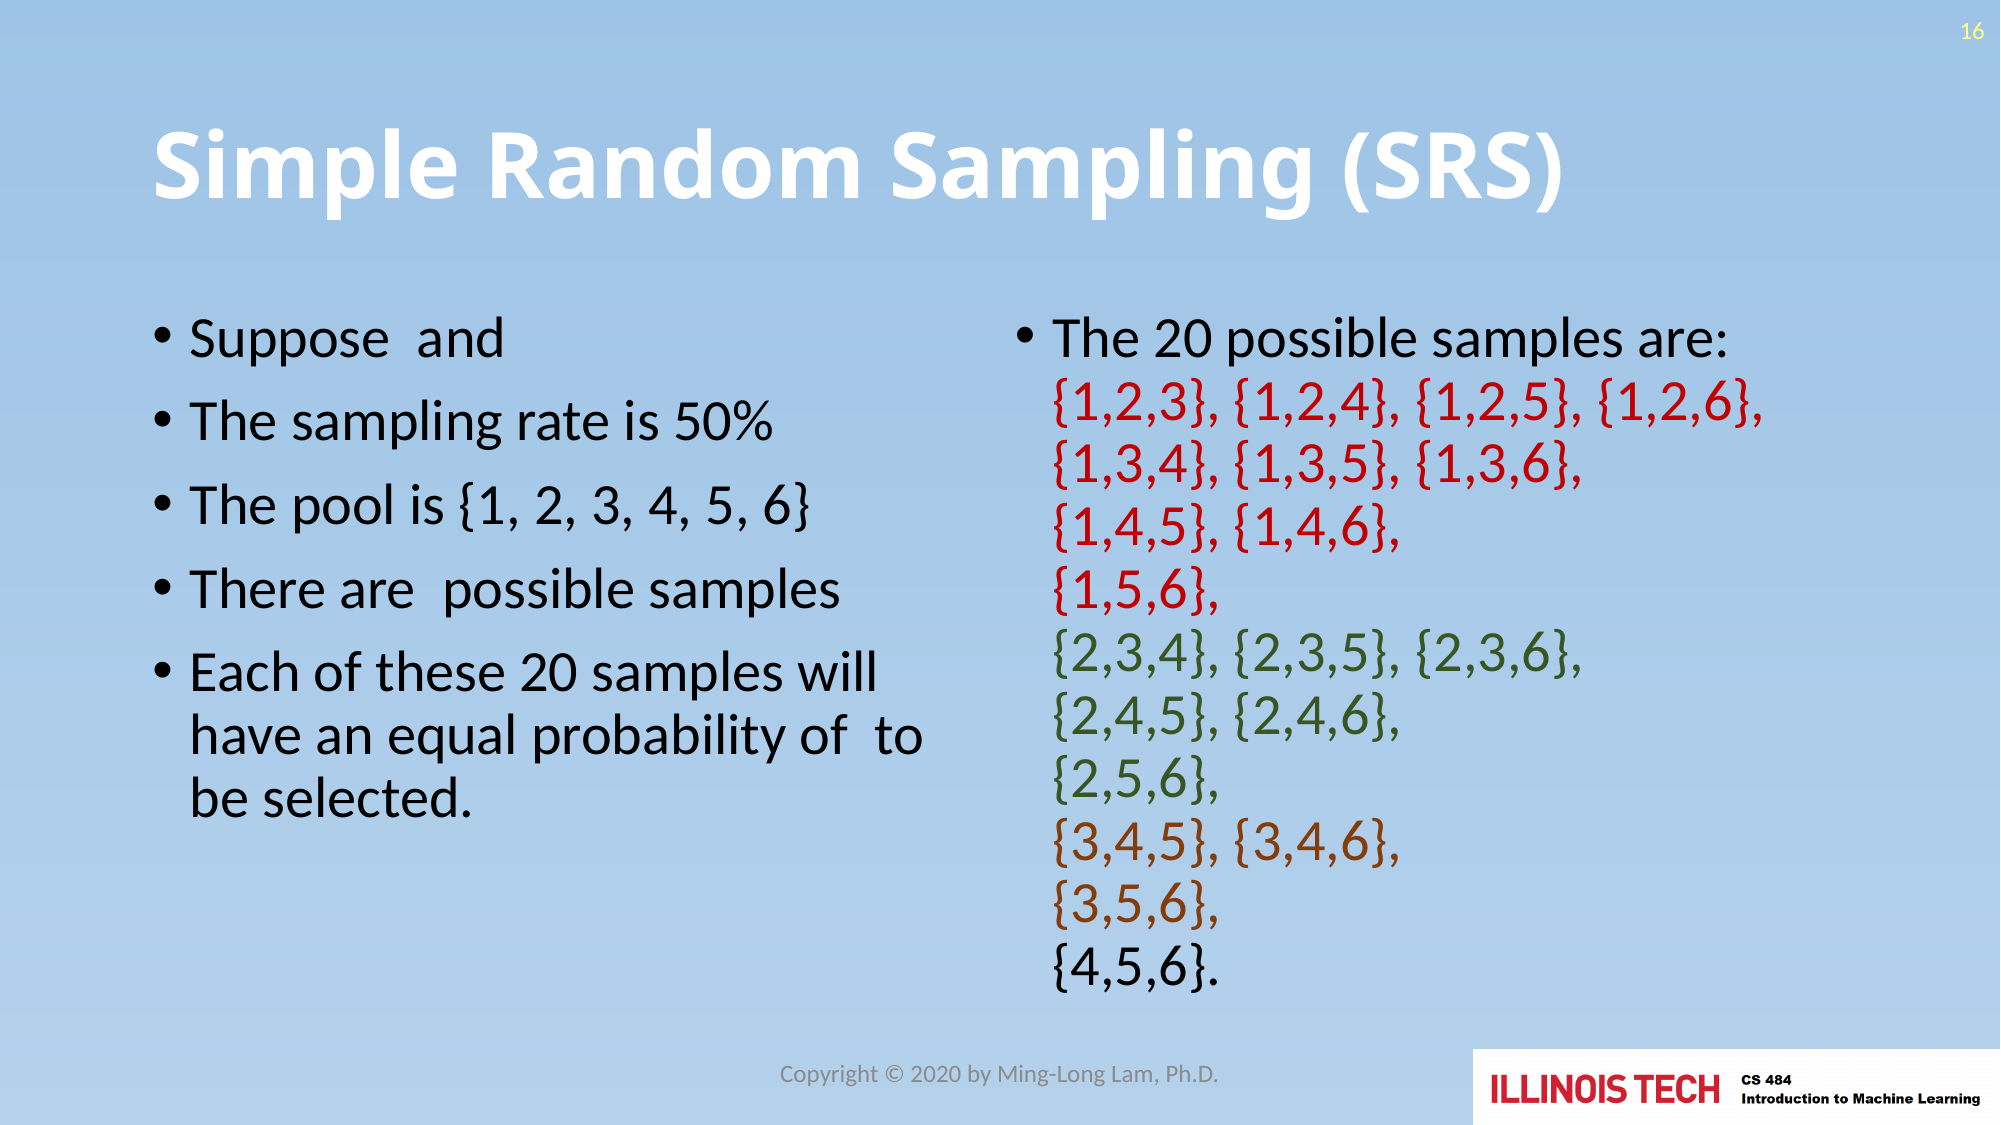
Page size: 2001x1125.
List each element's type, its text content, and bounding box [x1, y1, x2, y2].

picture [1473, 1049, 2000, 1125]
footer Copyright © 2020 by Ming-Long Lam, Ph.D. [662, 1042, 1338, 1103]
slide_number 16 [1550, 0, 2000, 60]
text_box The 20 possible samples are: {1,2,3}, {1,2,4}, {1,2,5}, {1,2,6}, {1,3,4}, {1,3,5}, {1,3,6}, {1,4,5}, {1,4,6}, {1,5,6}, {2,3,4}, {2,3,5}, {2,3,6}, {2,4,5}, {2,4,6}, {2,5,6}, {3,4,5}, {3,4,6}, {3,5,6}, {4,5,6}. [999, 299, 1826, 1014]
title Simple Random Sampling (SRS) [137, 59, 1863, 278]
